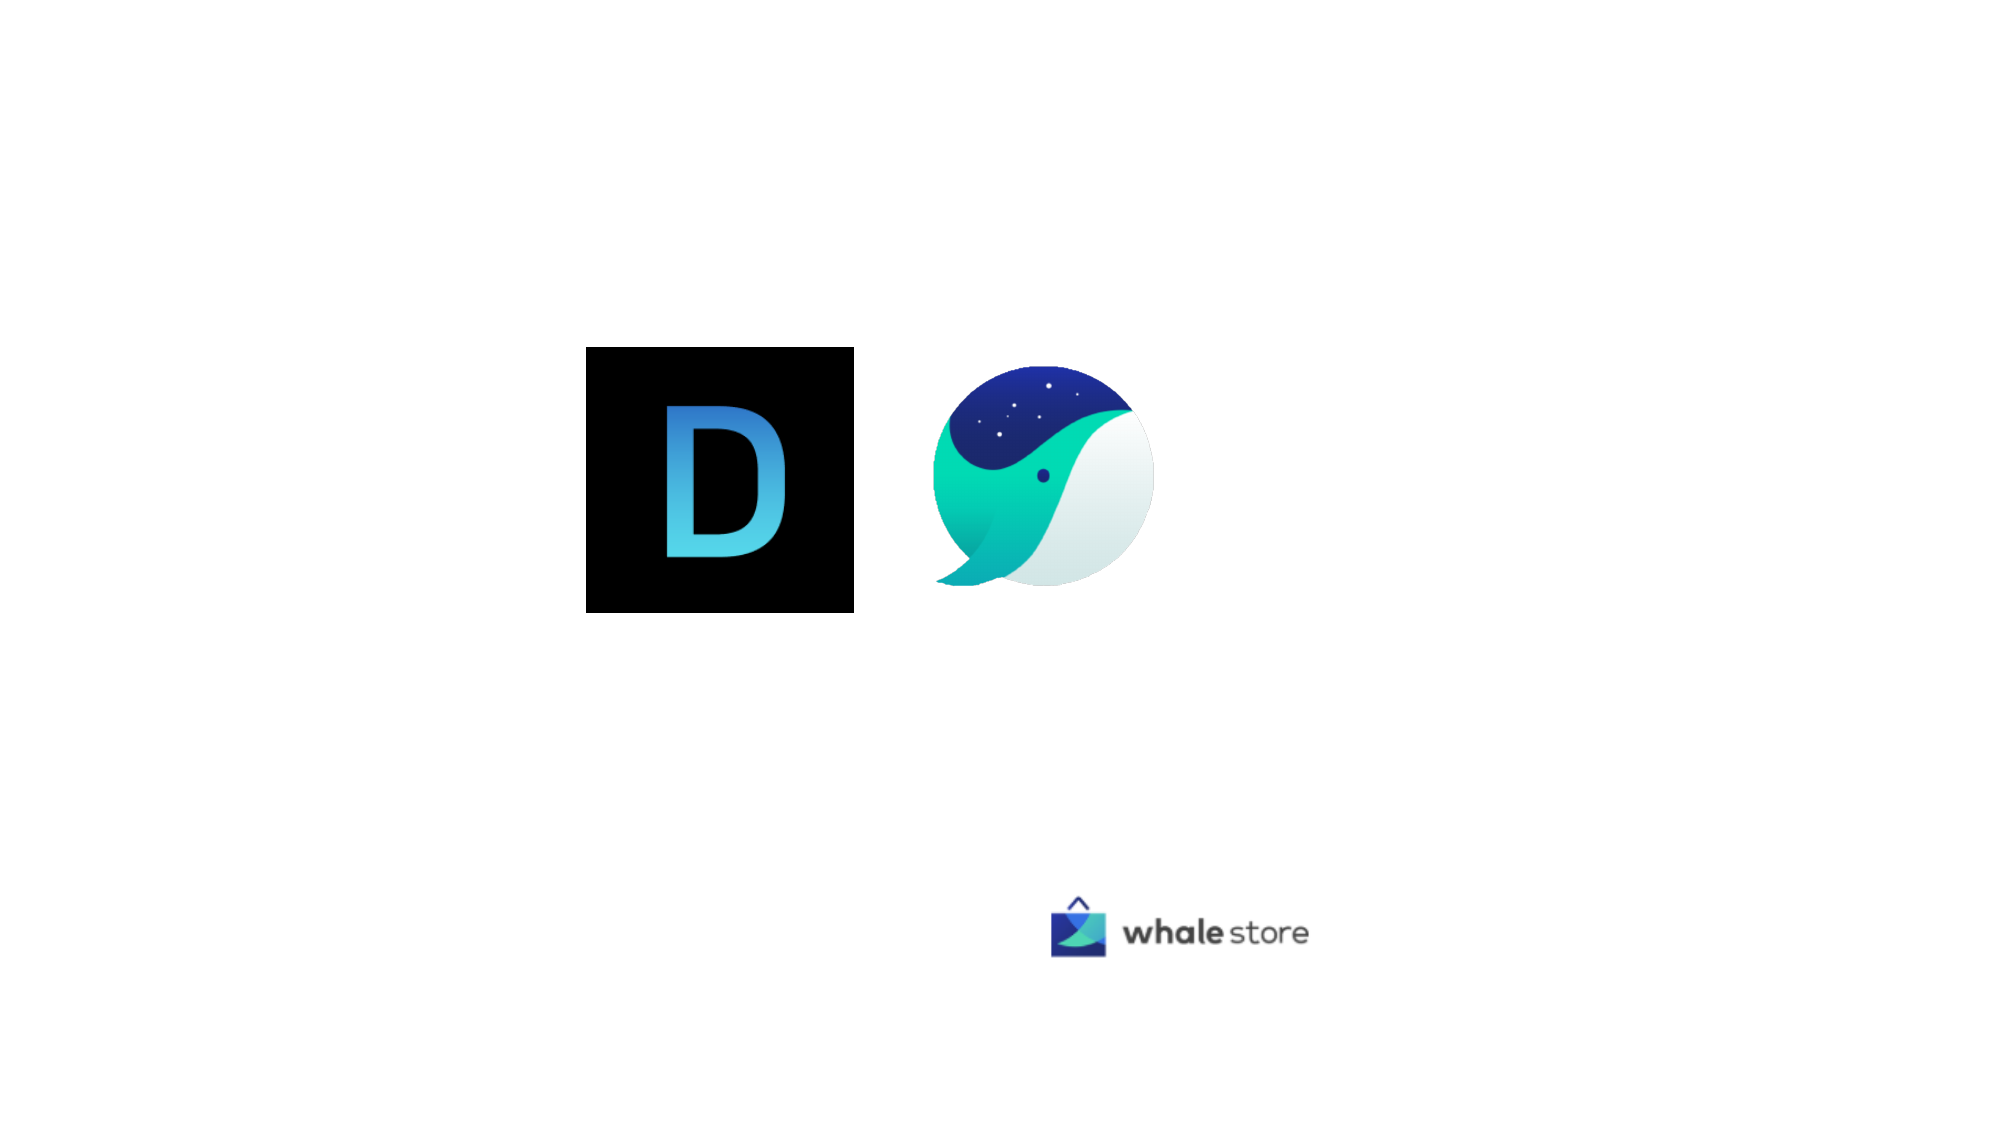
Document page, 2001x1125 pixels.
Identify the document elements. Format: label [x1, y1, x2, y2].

picture [586, 347, 854, 613]
picture [898, 321, 1191, 613]
picture [1039, 879, 1323, 978]
